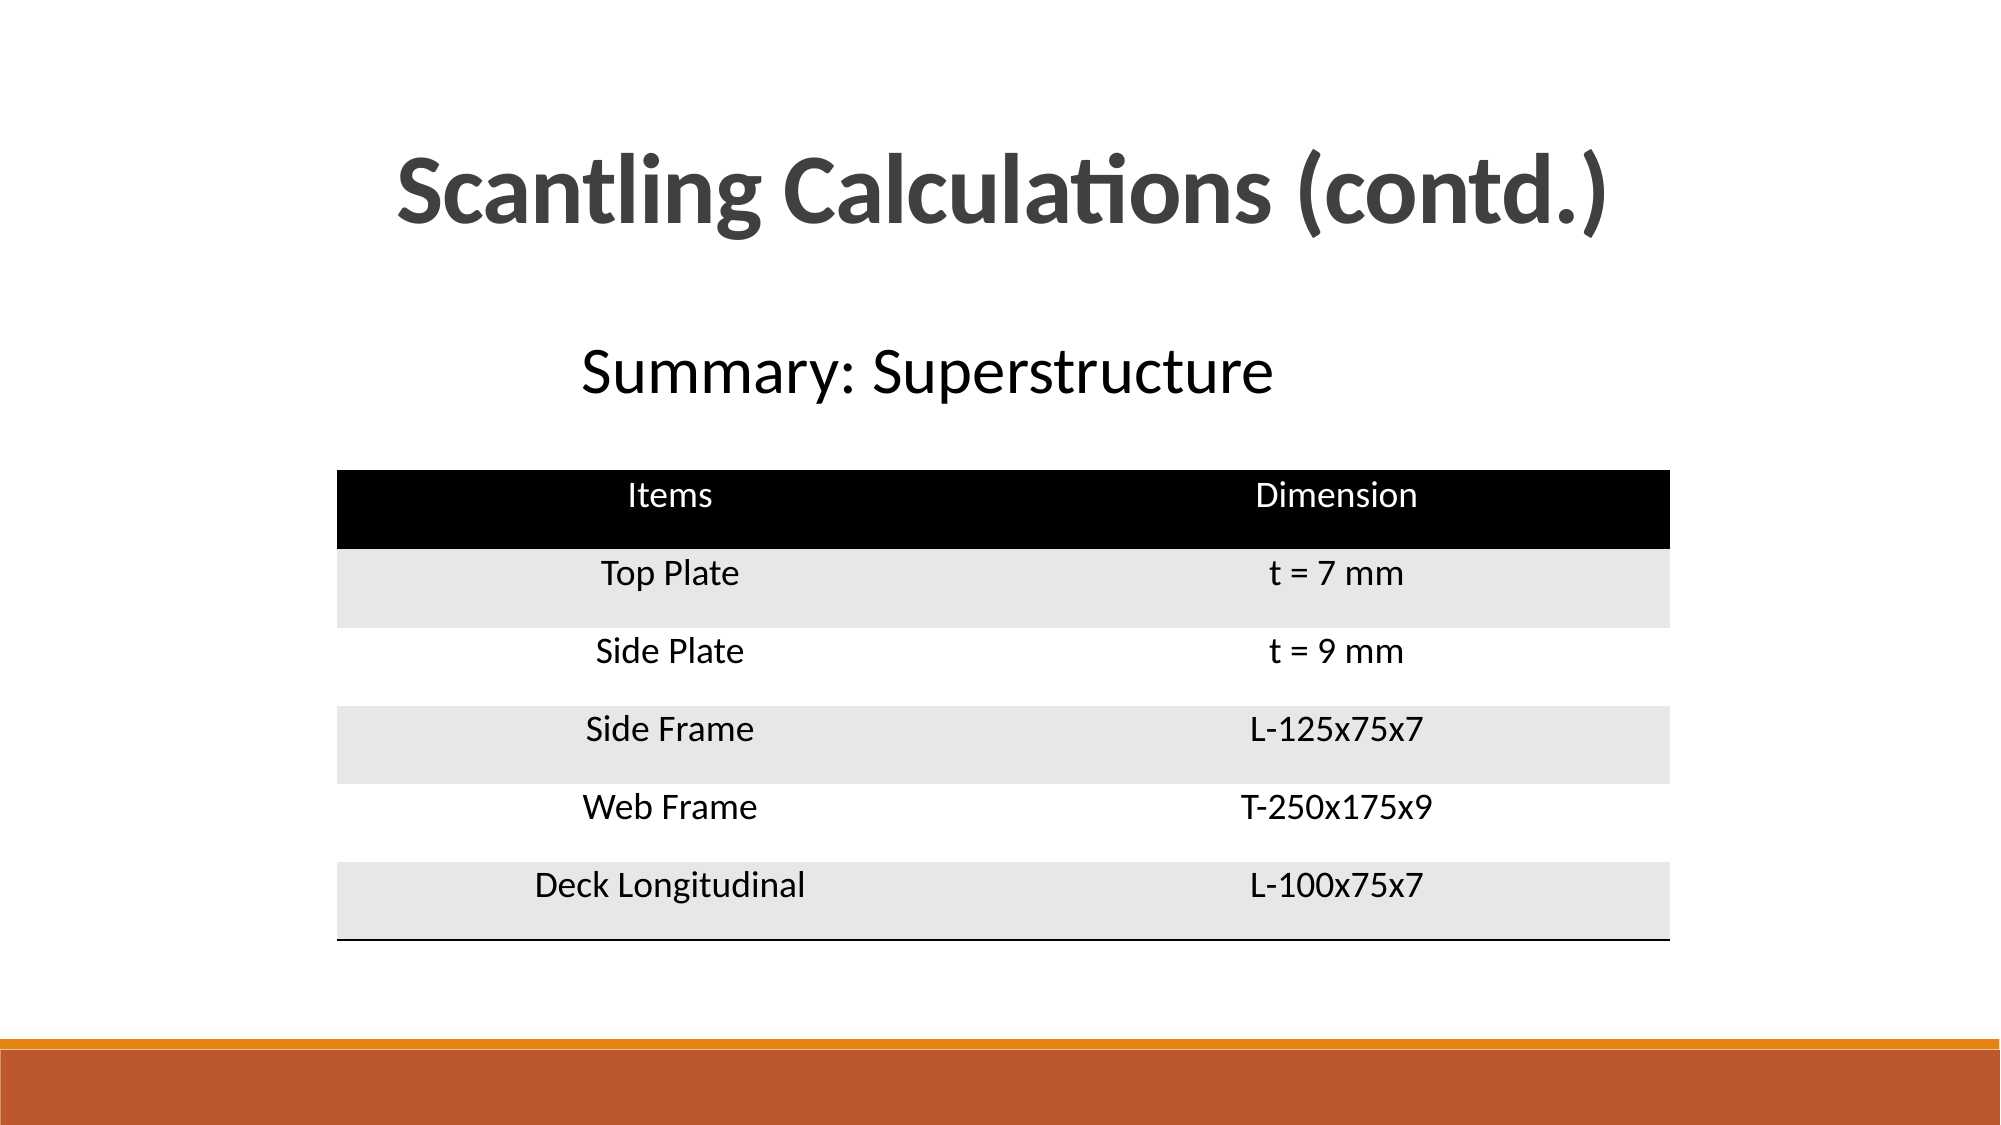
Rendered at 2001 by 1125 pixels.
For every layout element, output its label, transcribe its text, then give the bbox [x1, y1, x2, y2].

table_cell t = 7 mm [1004, 549, 1670, 628]
table_cell T-250x175x9 [1004, 784, 1670, 862]
table_cell Side Plate [337, 628, 1004, 706]
table_cell Web Frame [337, 784, 1004, 862]
table_cell Deck Longitudinal [337, 862, 1004, 939]
table_cell L-125x75x7 [1004, 706, 1670, 784]
table_header Dimension [1004, 472, 1670, 549]
table_header Items [337, 472, 1004, 549]
table_cell Side Frame [337, 706, 1004, 784]
text_box Scantling Calculations (contd.) [178, 135, 1829, 374]
table_cell t = 9 mm [1004, 628, 1670, 706]
table_cell Top Plate [337, 549, 1004, 628]
table_cell L-100x75x7 [1004, 862, 1670, 939]
text_box Summary: Superstructure [566, 279, 1291, 415]
